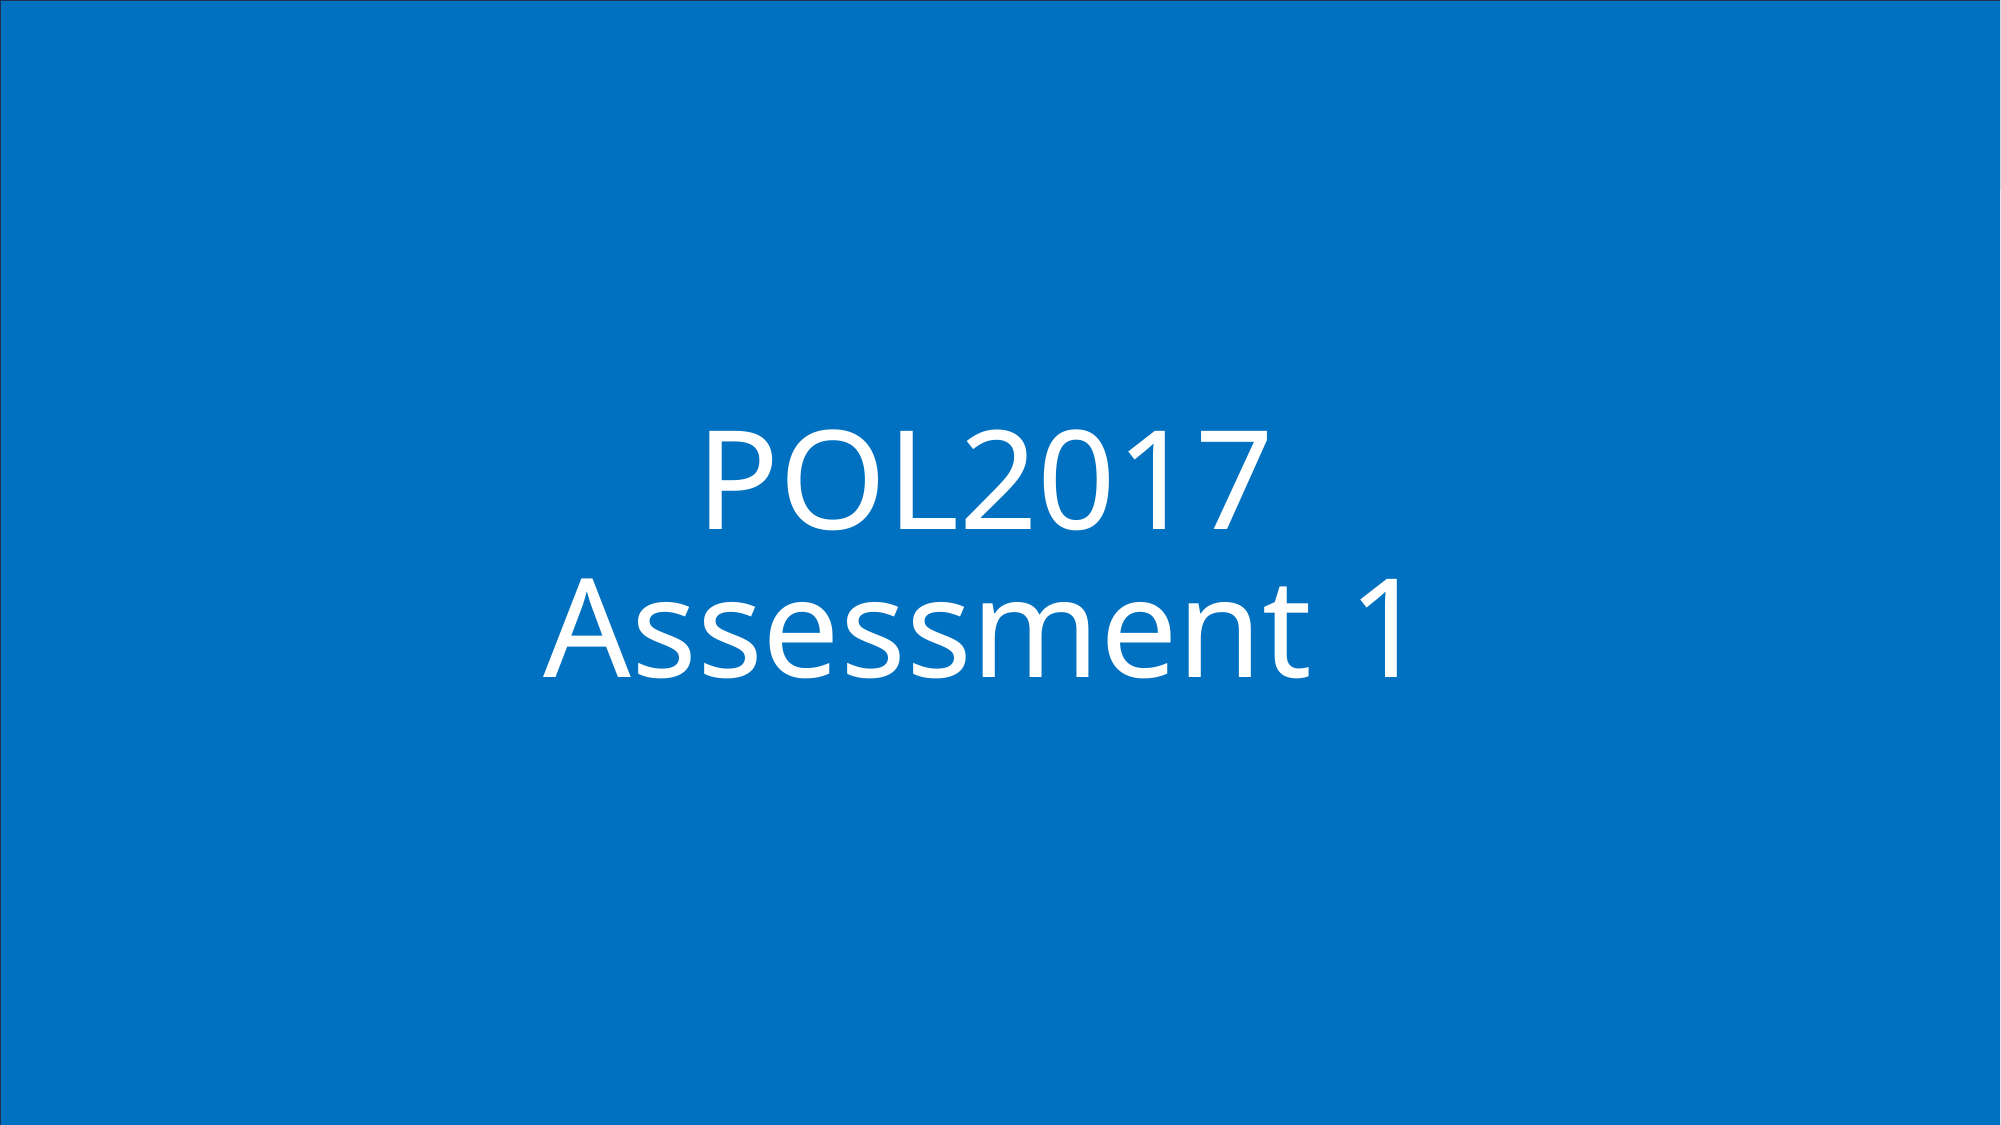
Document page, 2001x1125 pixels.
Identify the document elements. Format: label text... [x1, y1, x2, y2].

title POL2017 Assessment 1 [174, 284, 1797, 716]
text_box [0, 0, 2000, 1125]
